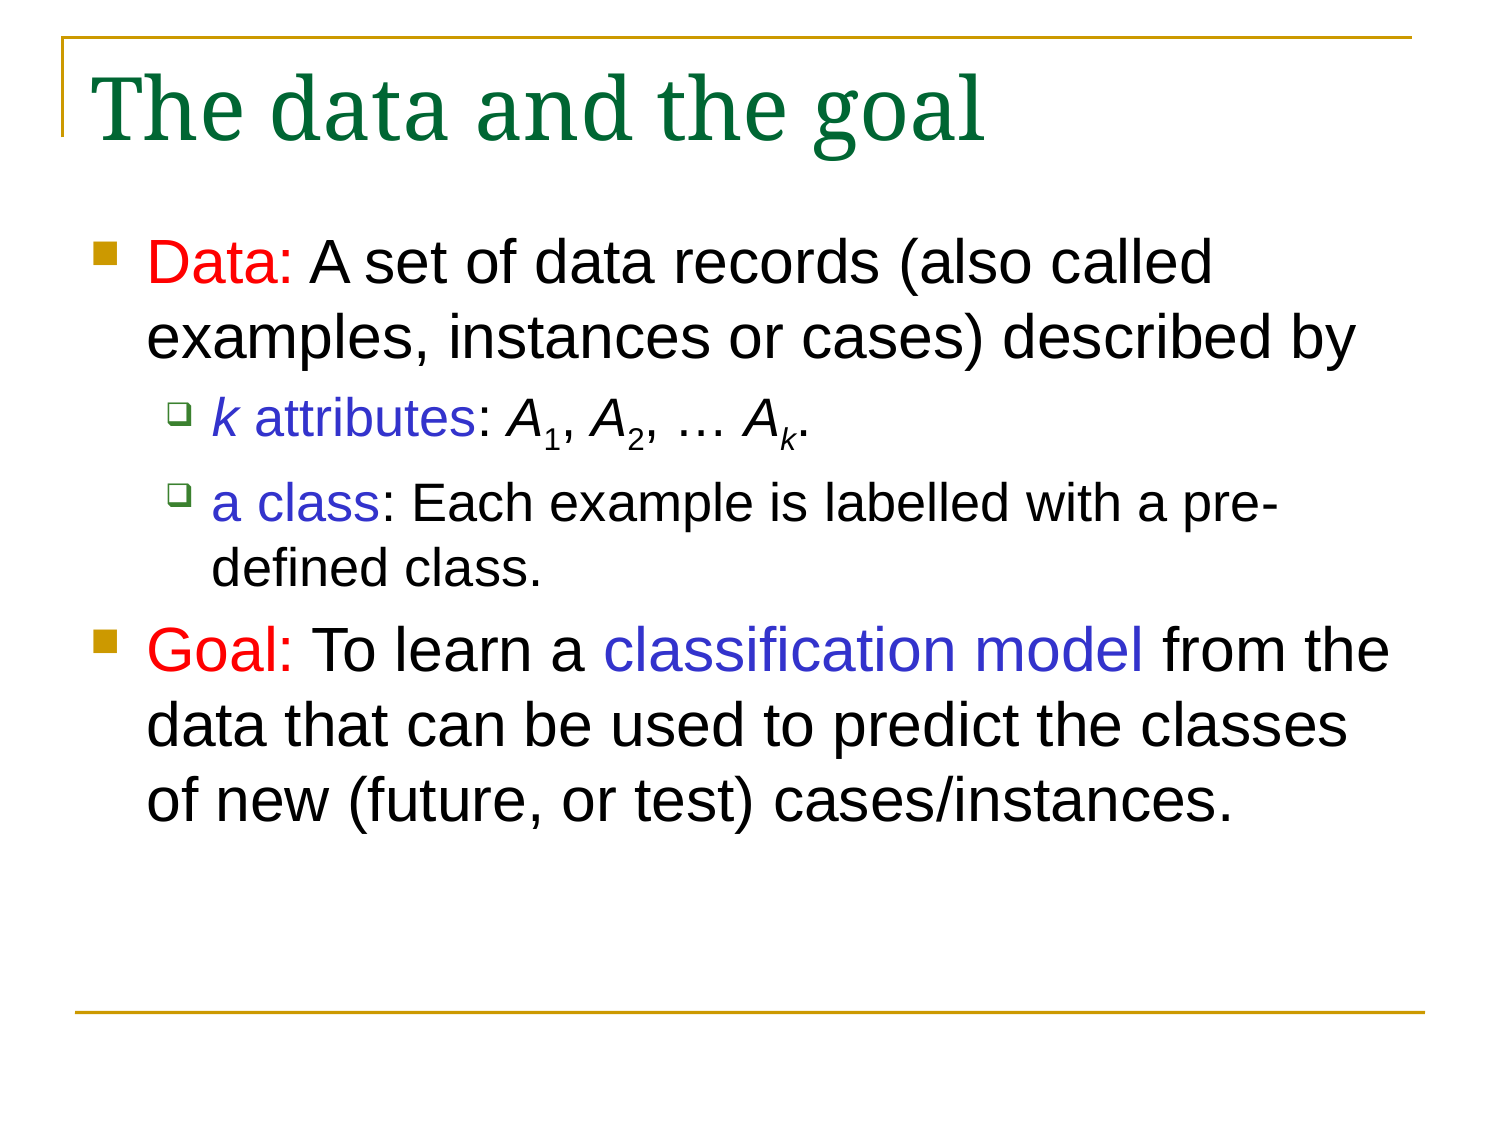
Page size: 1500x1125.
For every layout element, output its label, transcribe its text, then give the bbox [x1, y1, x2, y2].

title The data and the goal [75, 45, 1425, 233]
list Data: A set of data records (also called examples, instances or cases) described by k attributes: A1, A2, … Ak. a class: Each example is labelled with a pre-defined class. Goal: To learn a classification model from the data that can be used to predict the classes of new (future, or test) cases/instances. [75, 233, 1425, 982]
